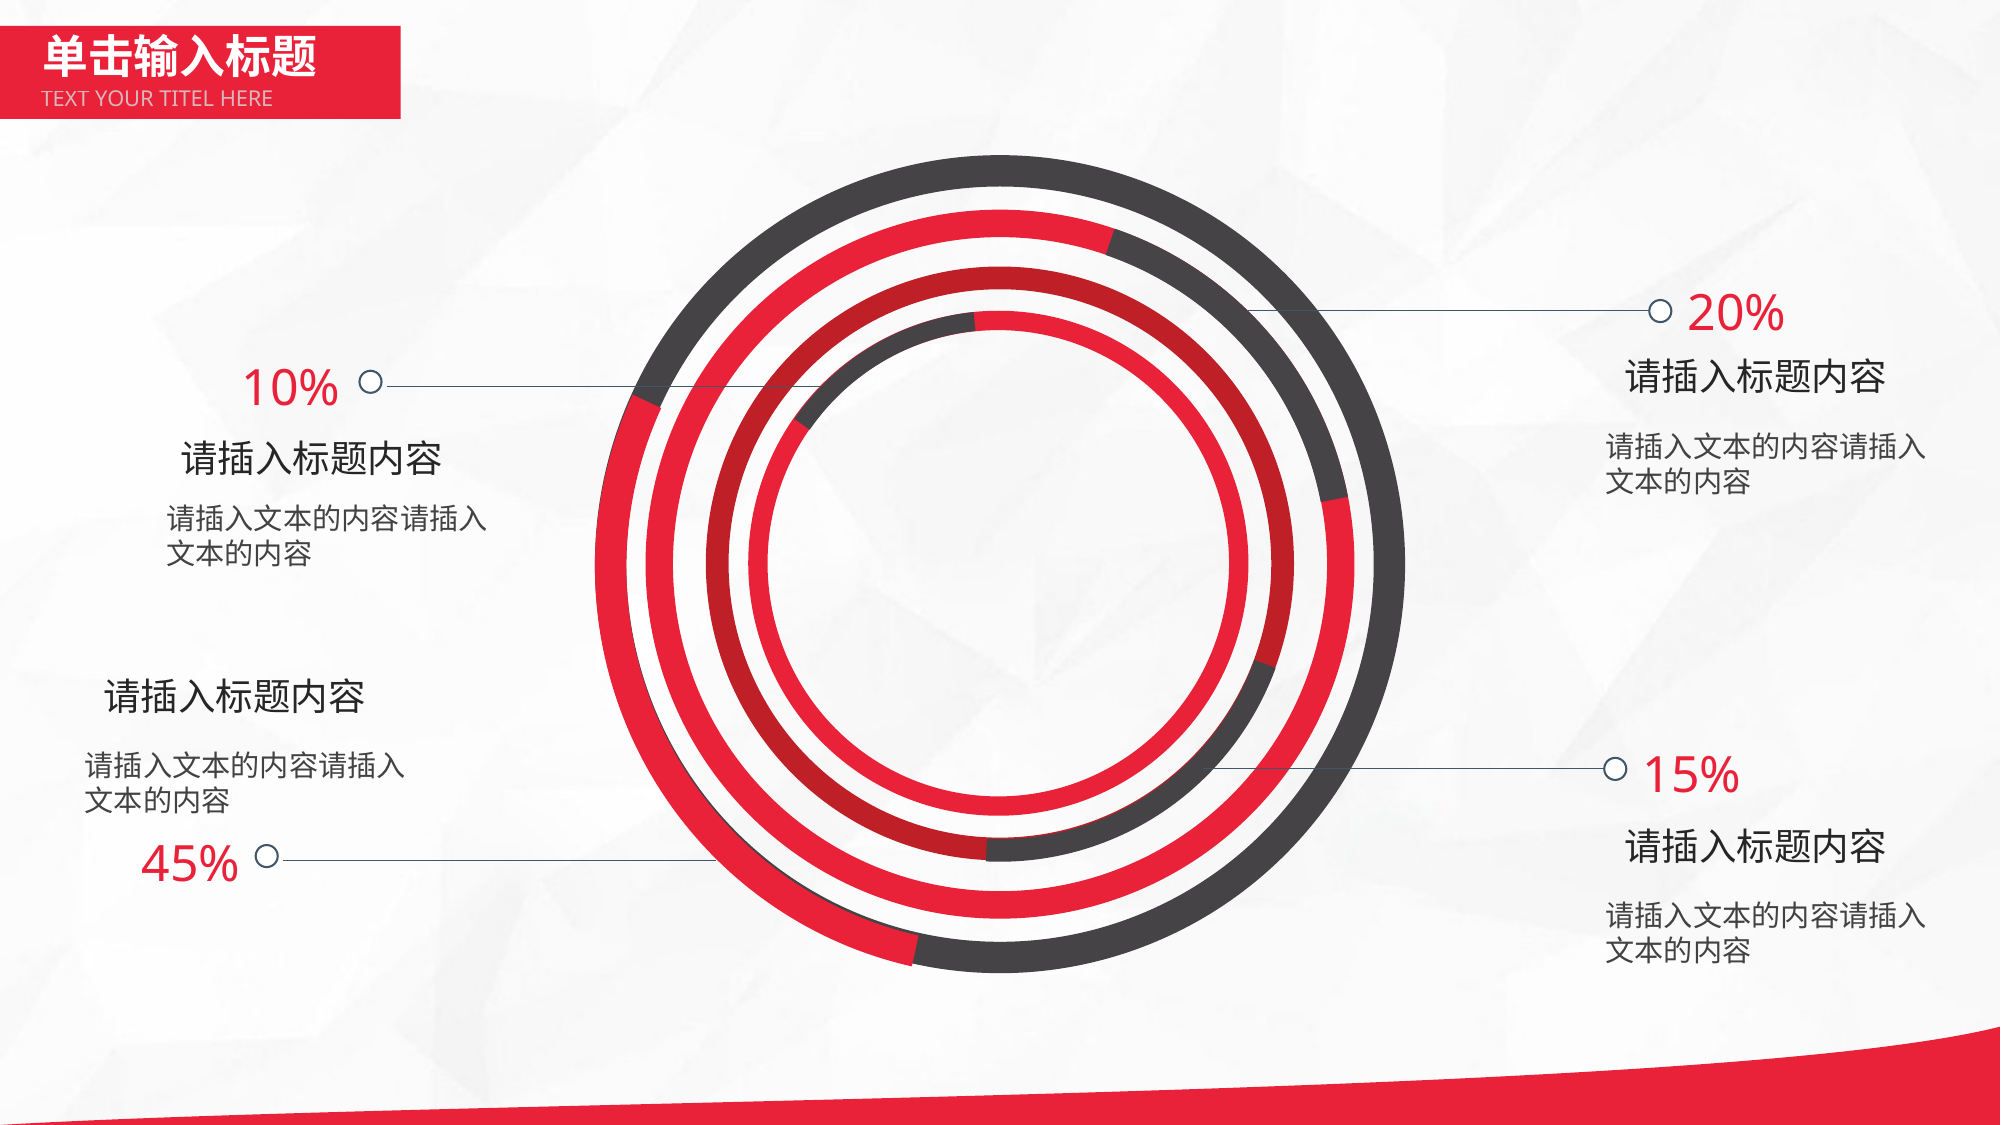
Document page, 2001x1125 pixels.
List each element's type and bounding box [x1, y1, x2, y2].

text_box [1203, 734, 1963, 977]
text_box [151, 348, 820, 580]
text_box [1248, 273, 1963, 507]
text_box [594, 155, 1406, 977]
text_box [69, 665, 717, 900]
picture [0, 0, 2000, 1124]
